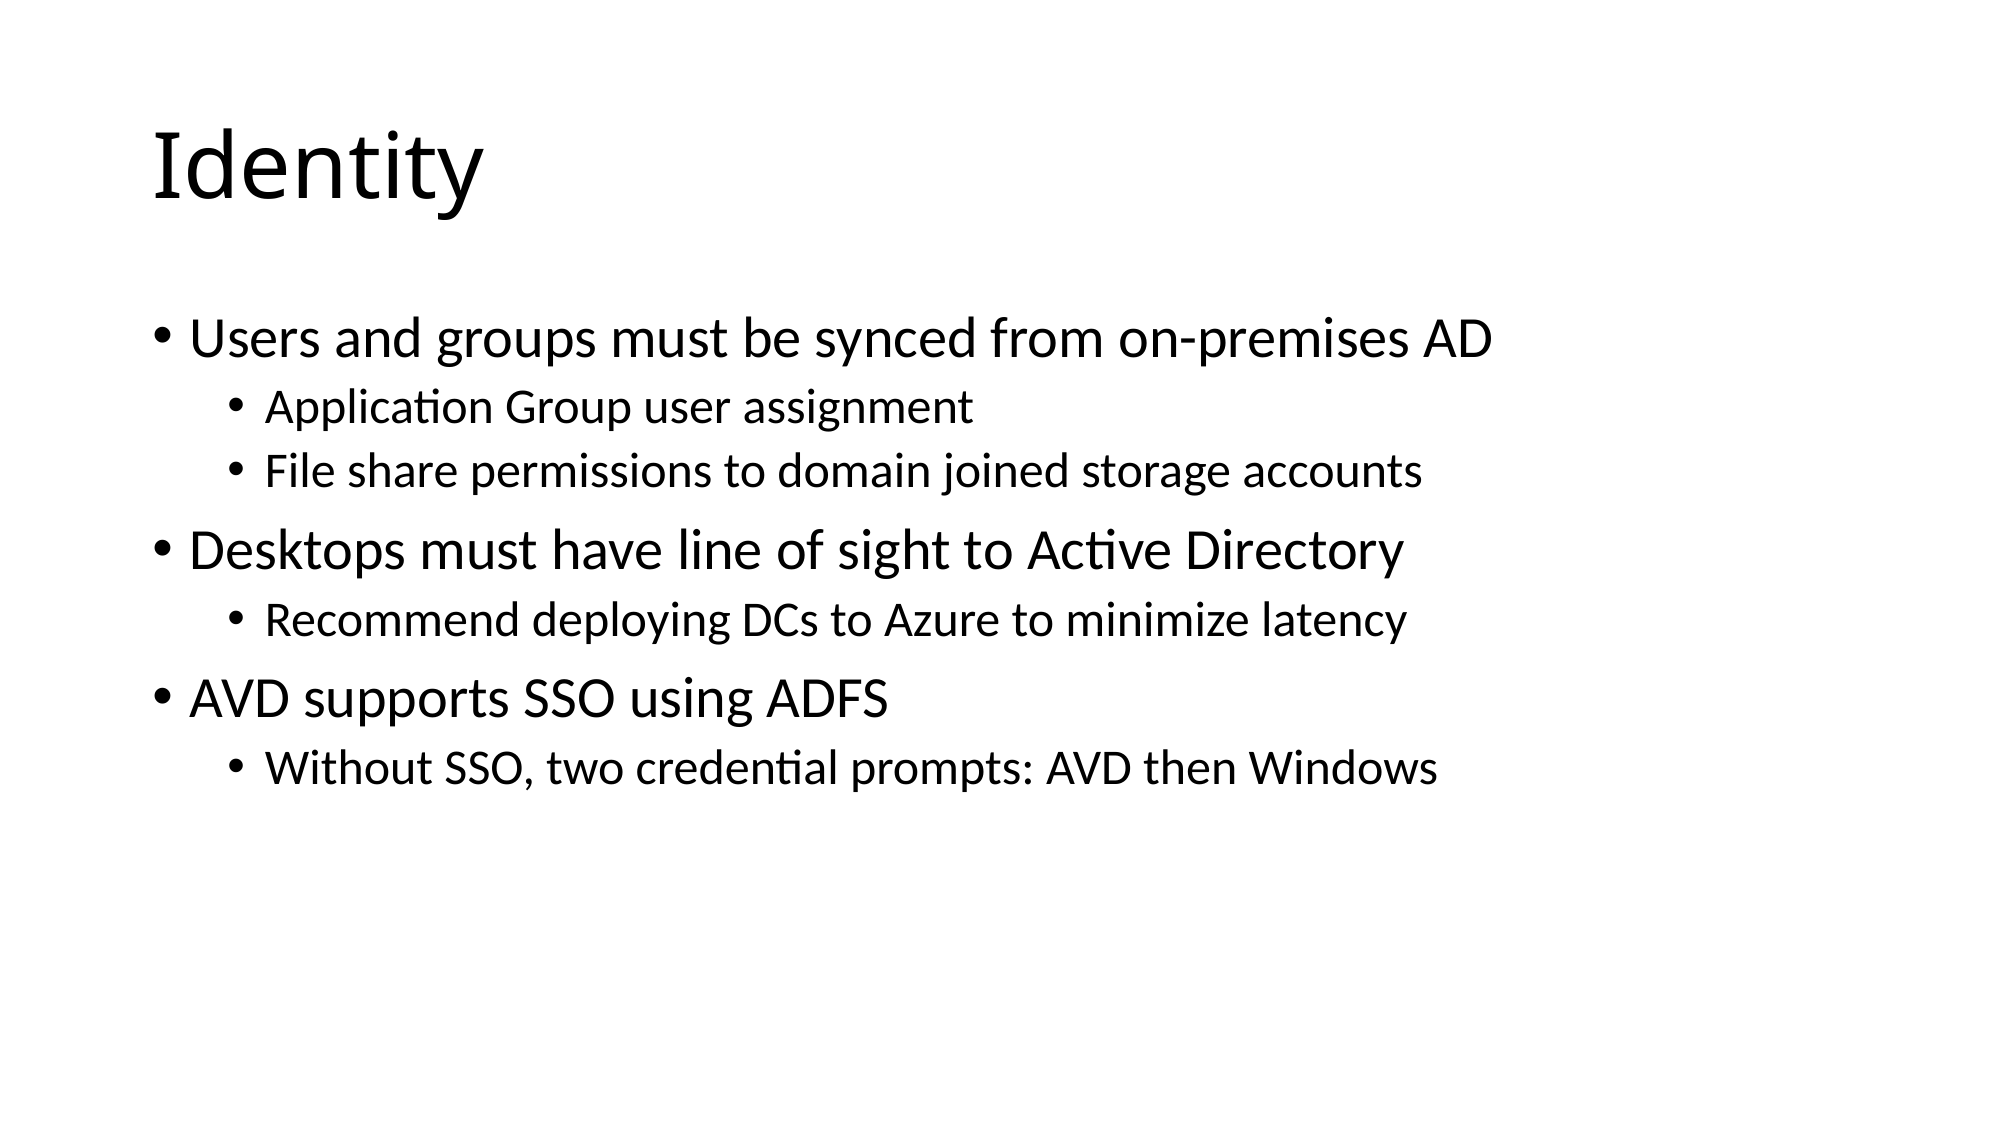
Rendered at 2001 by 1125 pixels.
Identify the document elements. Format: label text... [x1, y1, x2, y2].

list Users and groups must be synced from on-premises AD Application Group user assignment File share permissions to domain joined storage accounts Desktops must have line of sight to Active Directory Recommend deploying DCs to Azure to minimize latency AVD supports SSO using ADFS Without SSO, two credential prompts: AVD then Windows [137, 299, 1863, 1014]
title Identity [137, 59, 1863, 278]
